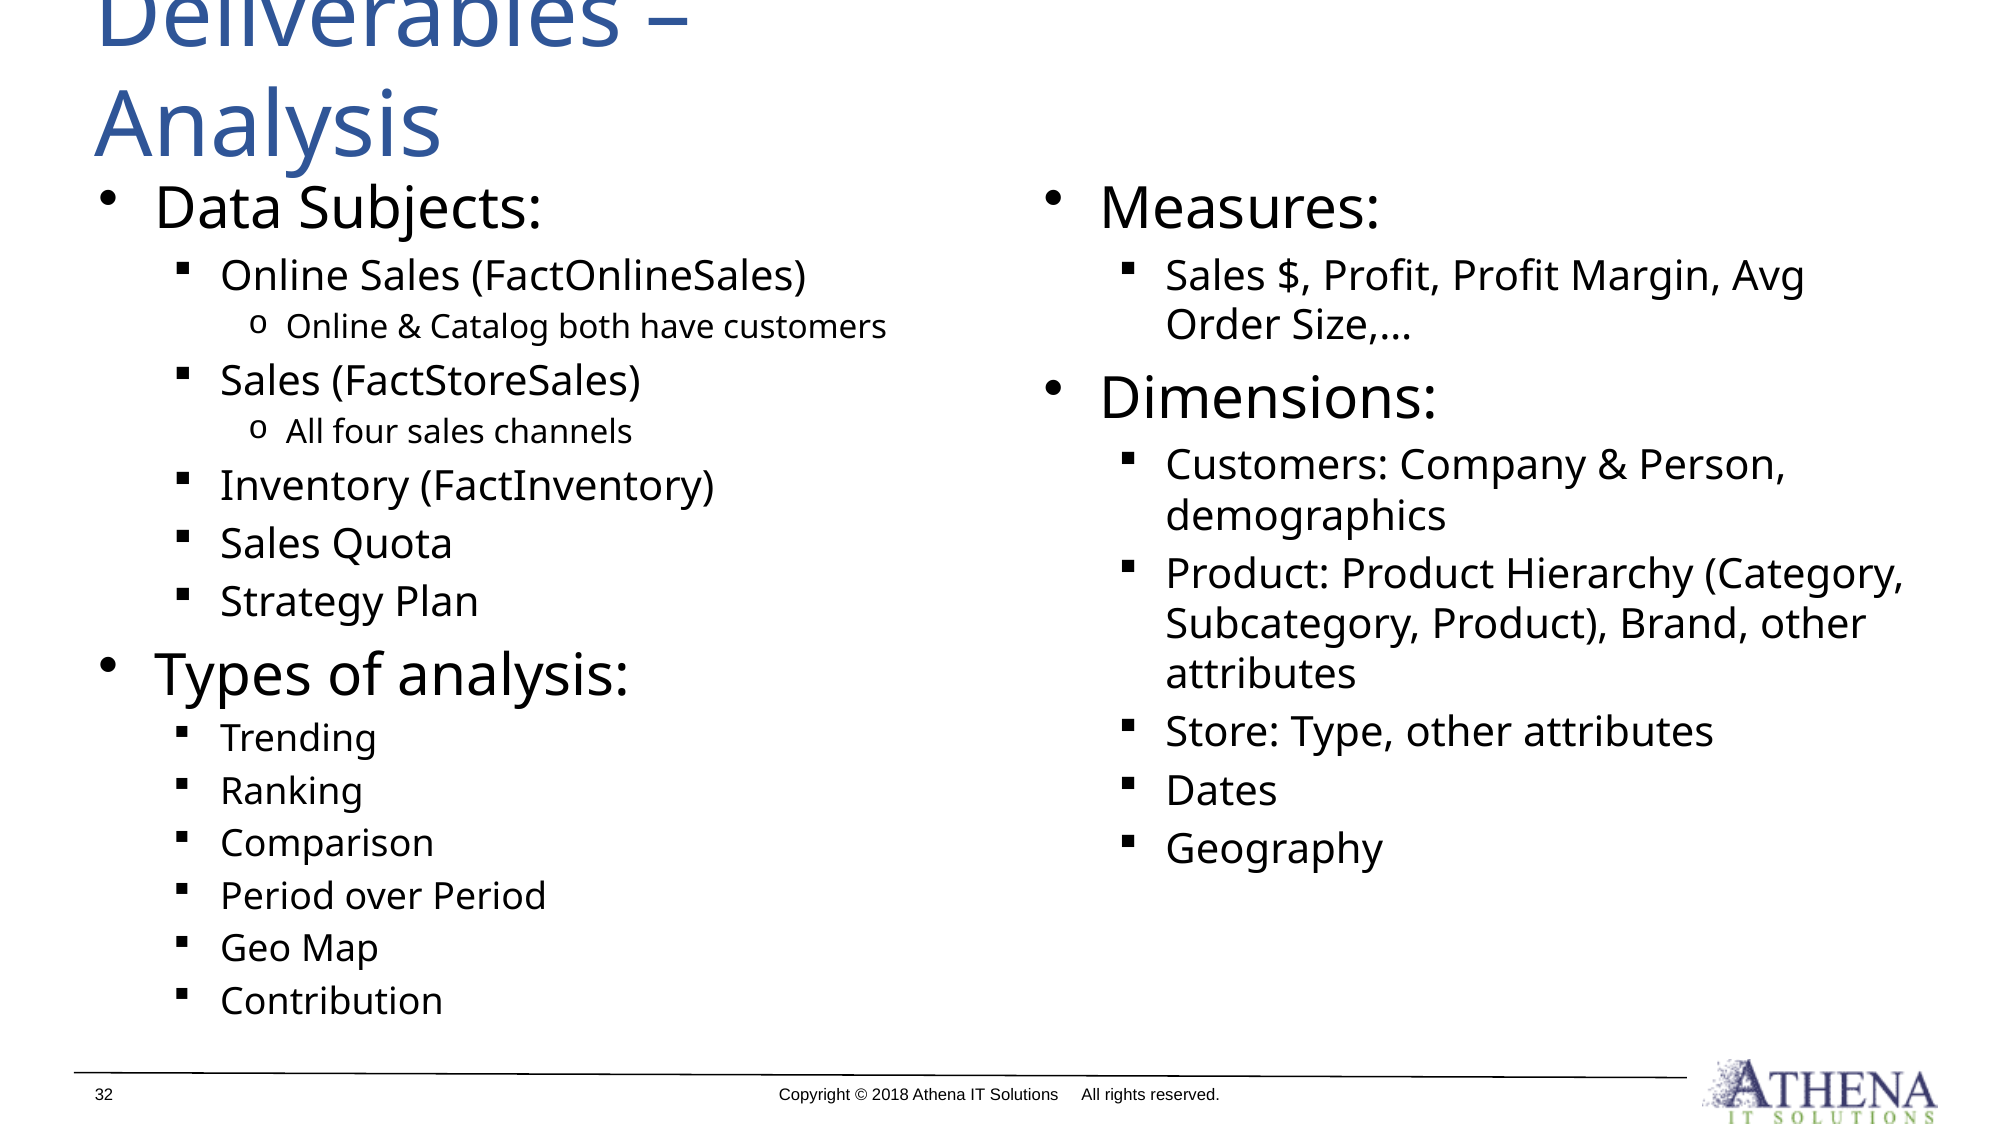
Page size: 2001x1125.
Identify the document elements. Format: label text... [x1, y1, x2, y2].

list Data Subjects: Online Sales (FactOnlineSales) Online & Catalog both have customers Sales (FactStoreSales) All four sales channels Inventory (FactInventory) Sales Quota Strategy Plan Types of analysis: Trending Ranking Comparison Period over Period Geo Map Contribution [83, 162, 993, 1050]
title Deliverables – Analysis [79, 8, 1029, 122]
picture [1702, 1059, 1938, 1124]
slide_number 32 [79, 1077, 336, 1110]
footer Copyright © 2018 Athena IT Solutions All rights reserved. [662, 1077, 1338, 1110]
list Measures: Sales $, Profit, Profit Margin, Avg Order Size,… Dimensions: Customers: Company & Person, demographics Product: Product Hierarchy (Category, Subcategory, Product), Brand, other attributes Store: Type, other attributes Dates Geography [1028, 162, 1938, 1050]
